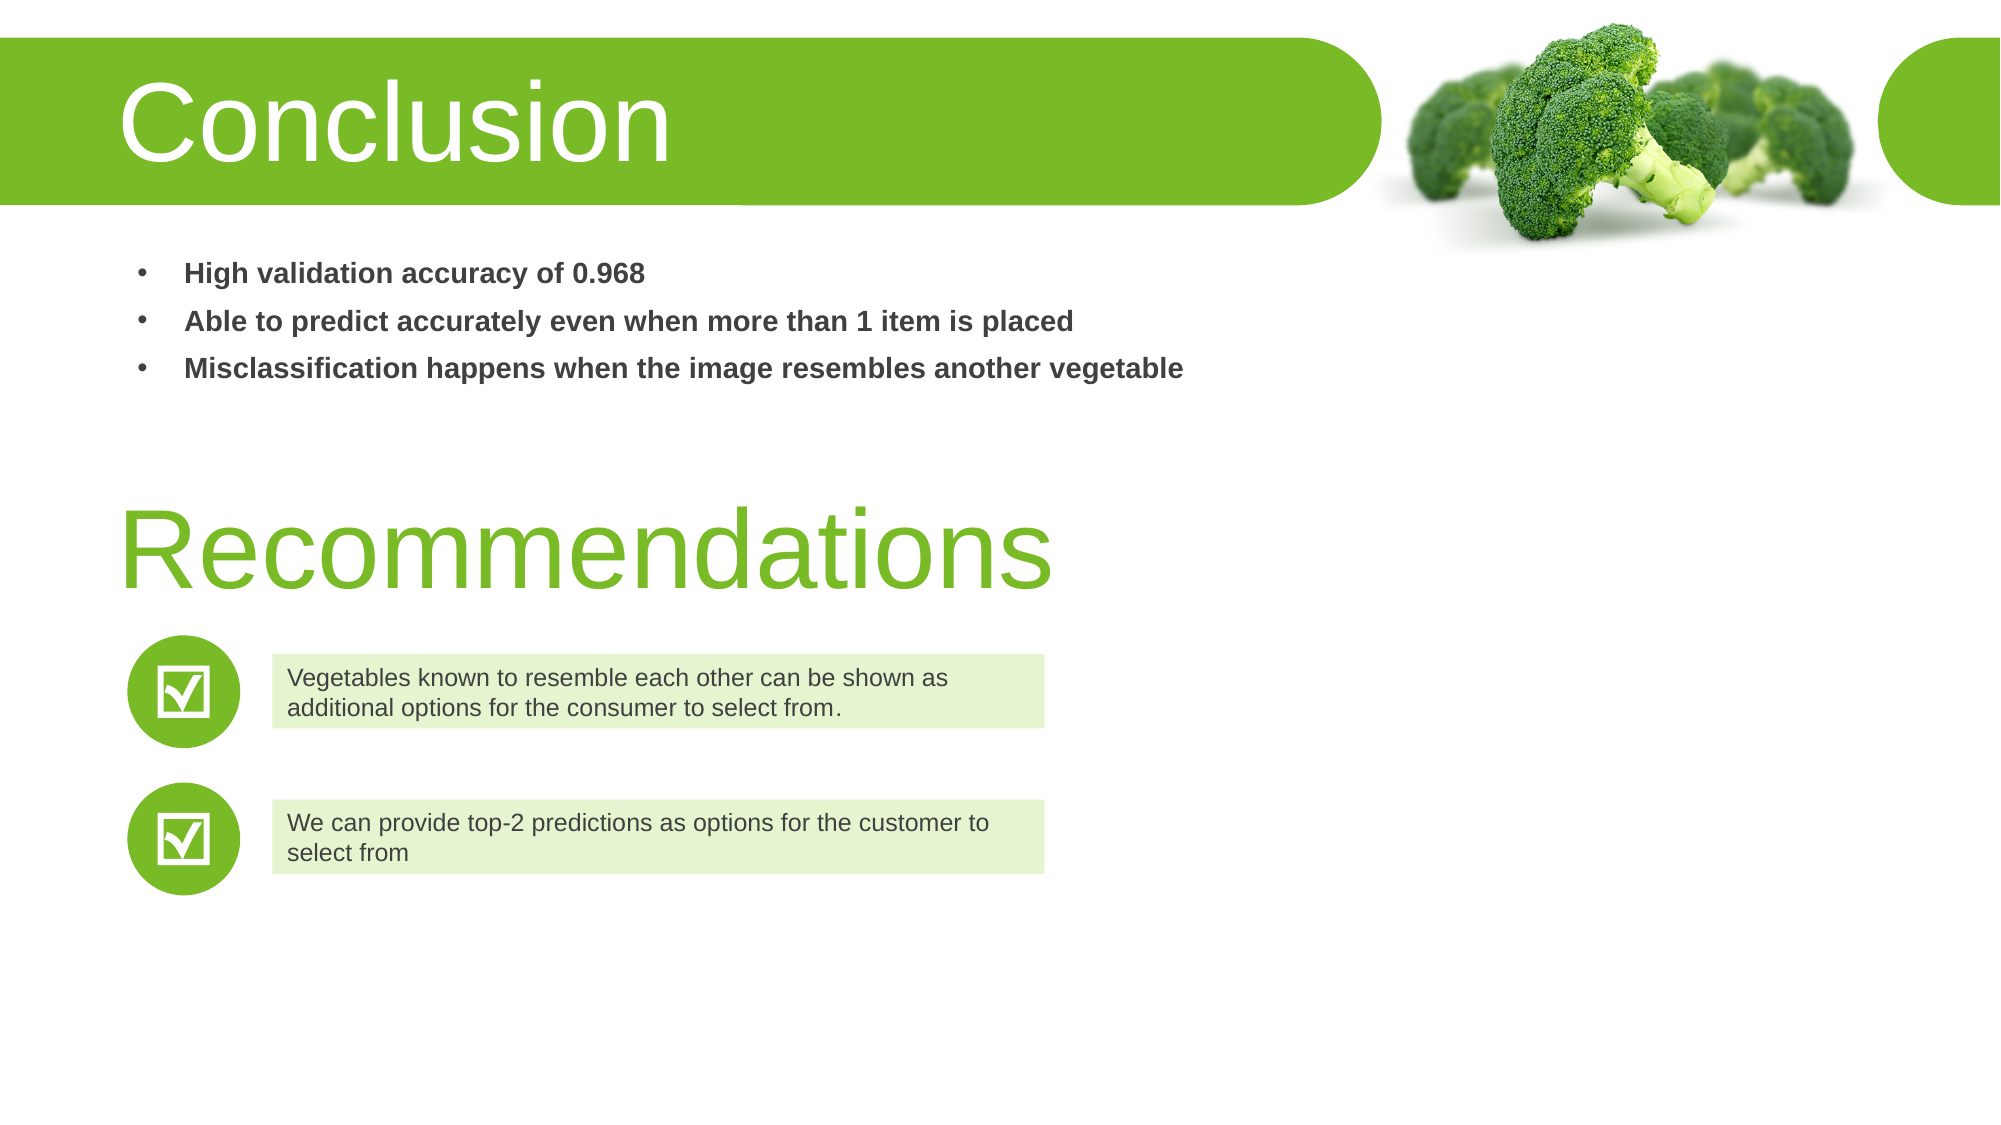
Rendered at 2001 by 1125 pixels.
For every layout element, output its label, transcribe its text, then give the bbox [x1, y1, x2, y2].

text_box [127, 782, 241, 896]
picture [1365, 21, 1894, 65]
picture [1365, 185, 1894, 259]
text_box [127, 635, 241, 749]
text_box We can provide top-2 predictions as options for the customer to select from [272, 799, 1045, 875]
text_box Vegetables known to resemble each other can be shown as additional options for the consumer to select from. [272, 653, 1045, 729]
text_box Recommendations [102, 492, 1952, 612]
text_box High validation accuracy of 0.968 Able to predict accurately even when more than 1 item is placed Misclassification happens when the image resembles another vegetable [122, 247, 1336, 393]
list Conclusion [102, 65, 1952, 185]
